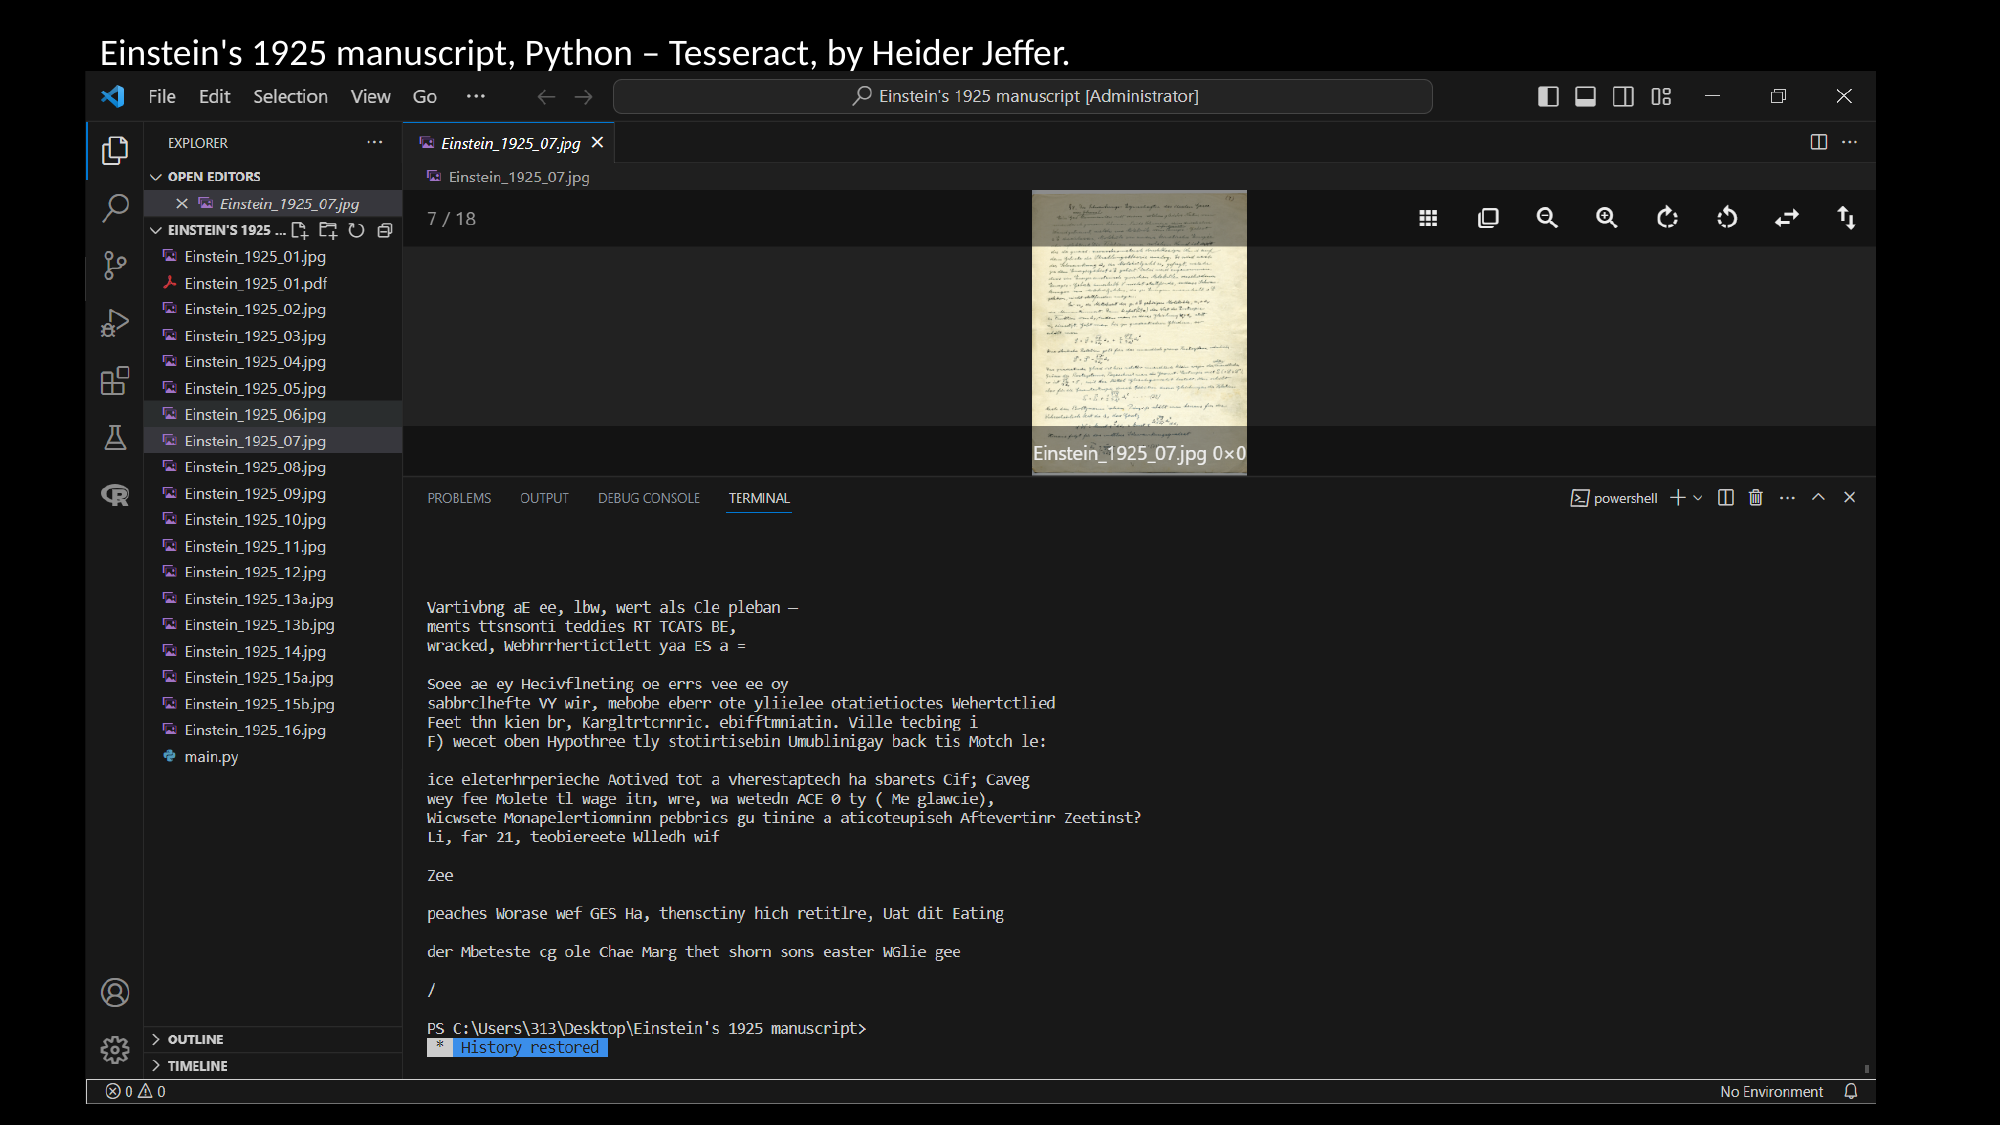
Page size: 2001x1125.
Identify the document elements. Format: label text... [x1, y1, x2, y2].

text_box Einstein's 1925 manuscript, Python – Tesseract, by Heider Jeffer. [85, 21, 1821, 71]
picture [85, 71, 1876, 1104]
